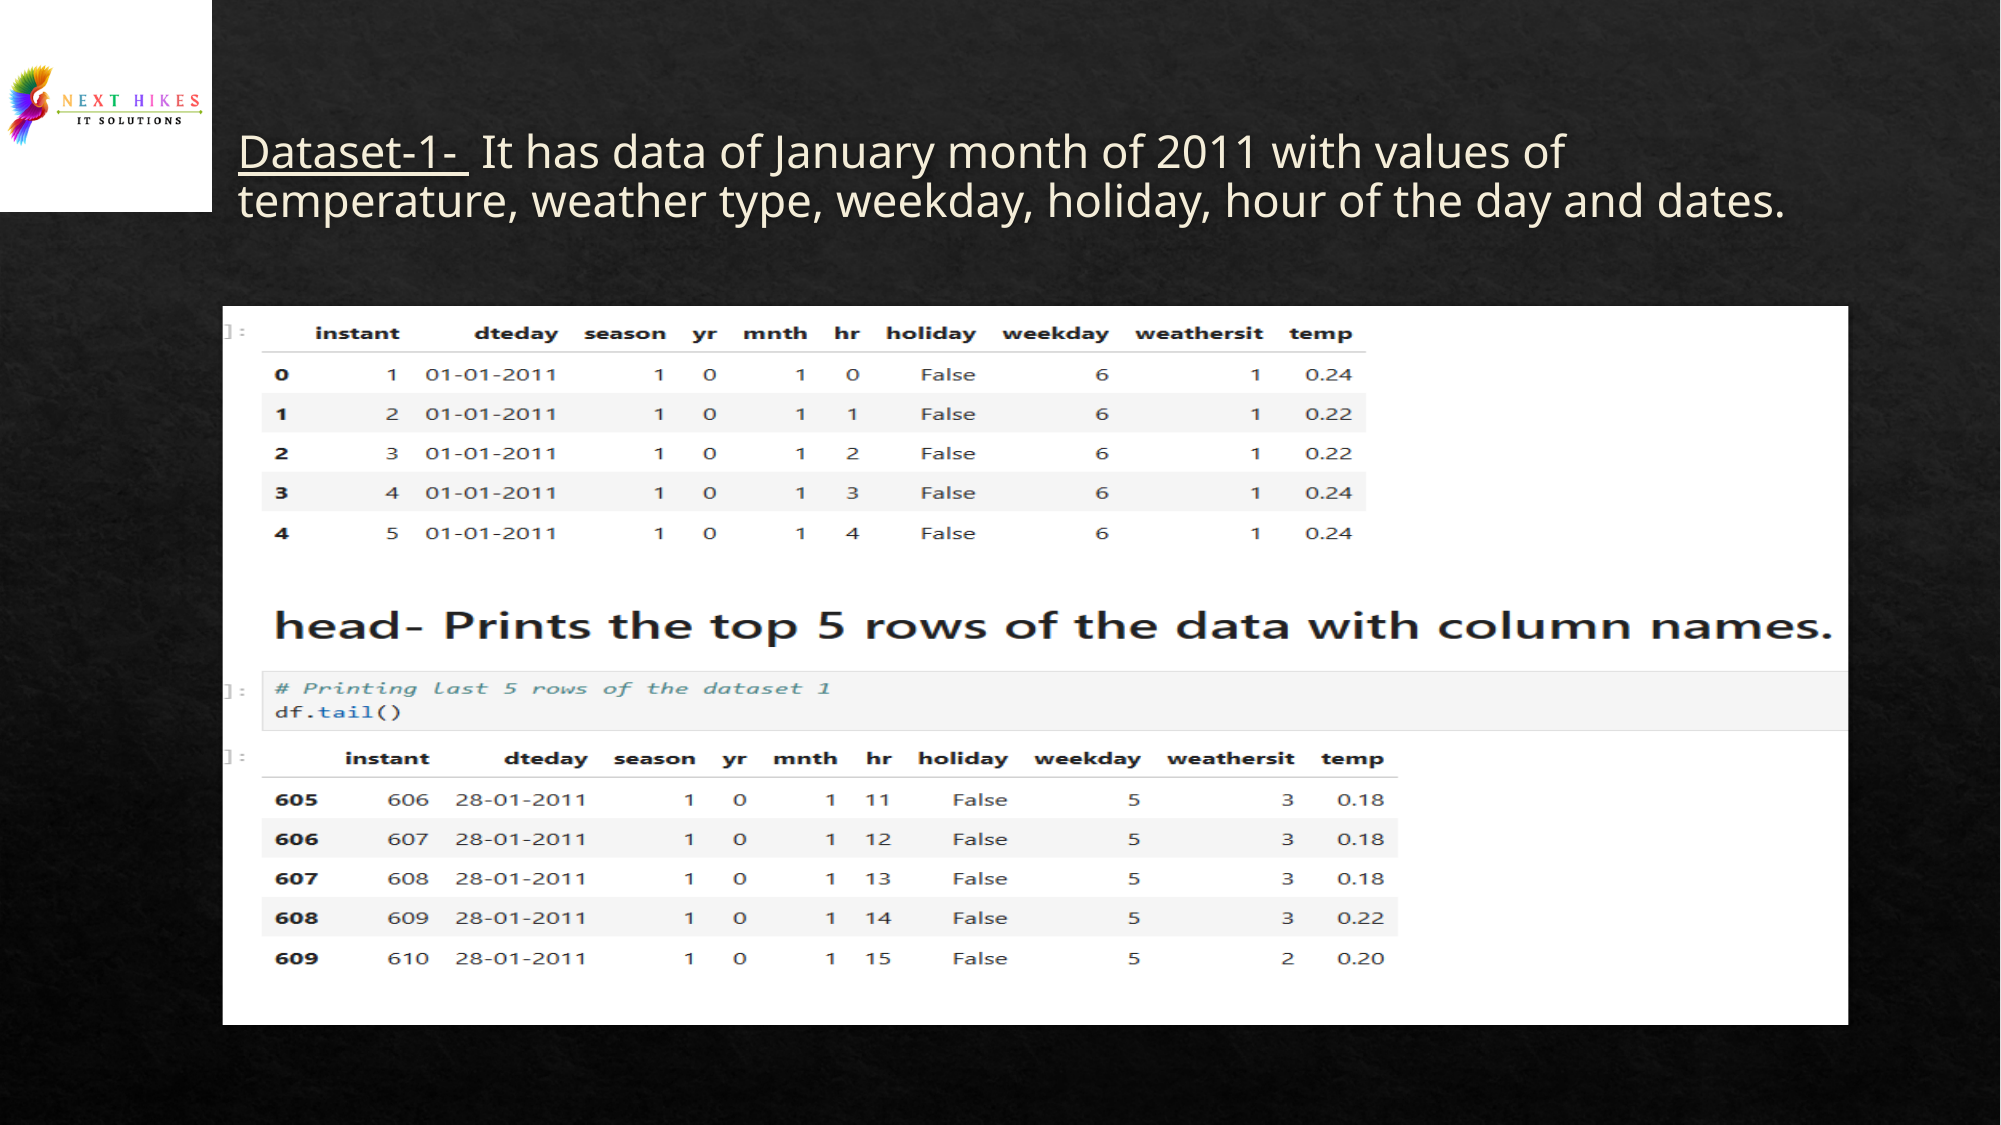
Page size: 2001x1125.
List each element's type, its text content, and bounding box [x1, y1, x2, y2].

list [222, 305, 1849, 1026]
title Dataset-1- It has data of January month of 2011 with values of temperature, weather type, weekday, holiday, hour of the day and dates. [222, 99, 1849, 302]
picture [0, 0, 212, 212]
